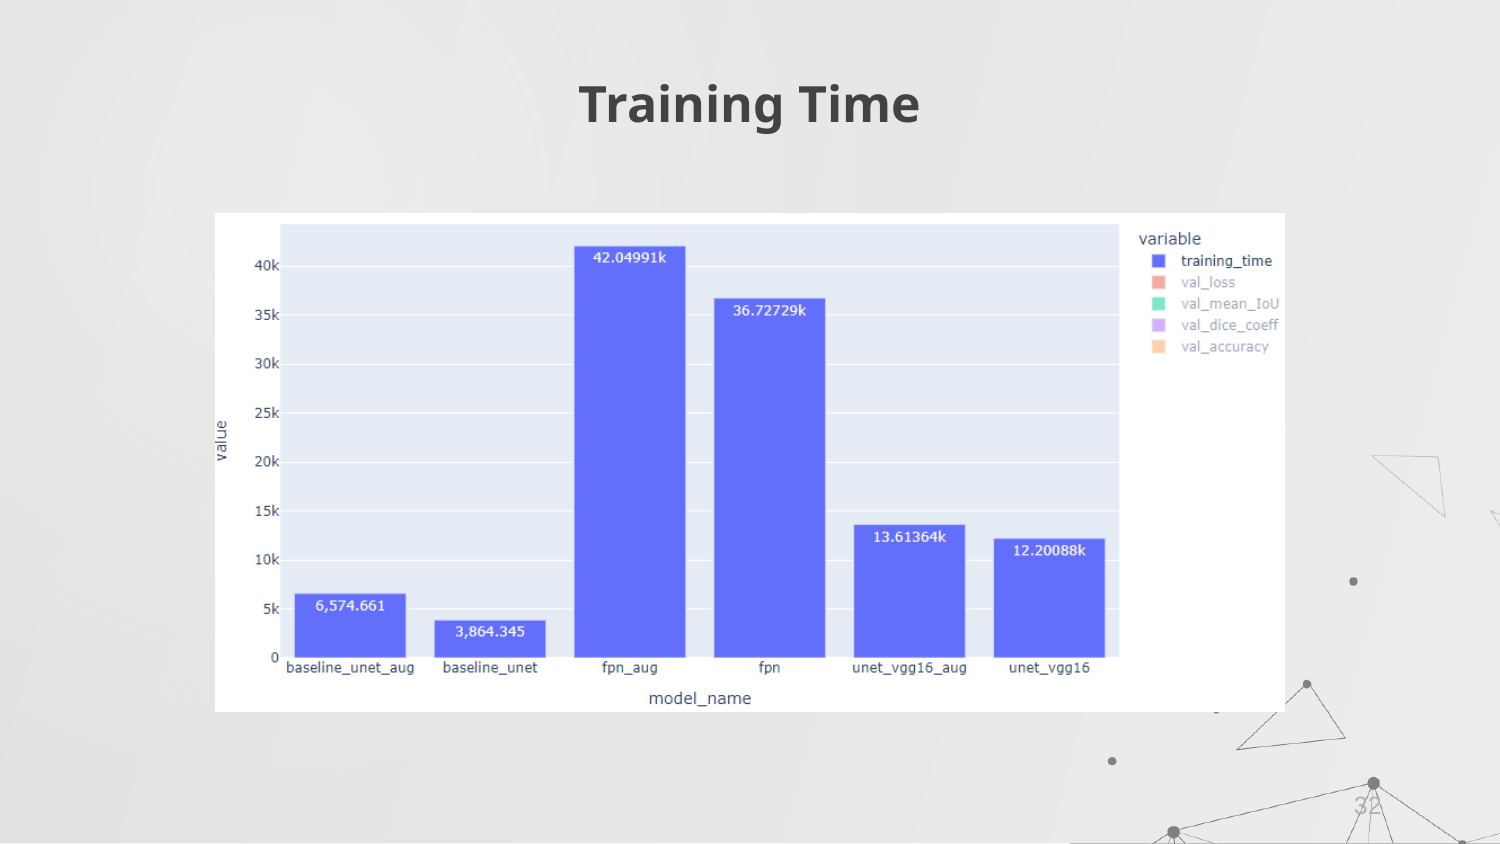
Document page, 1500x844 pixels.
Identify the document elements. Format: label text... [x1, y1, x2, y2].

picture [0, 0, 1500, 844]
title Training Time [322, 57, 1178, 211]
slide_number 32 [1059, 782, 1397, 828]
